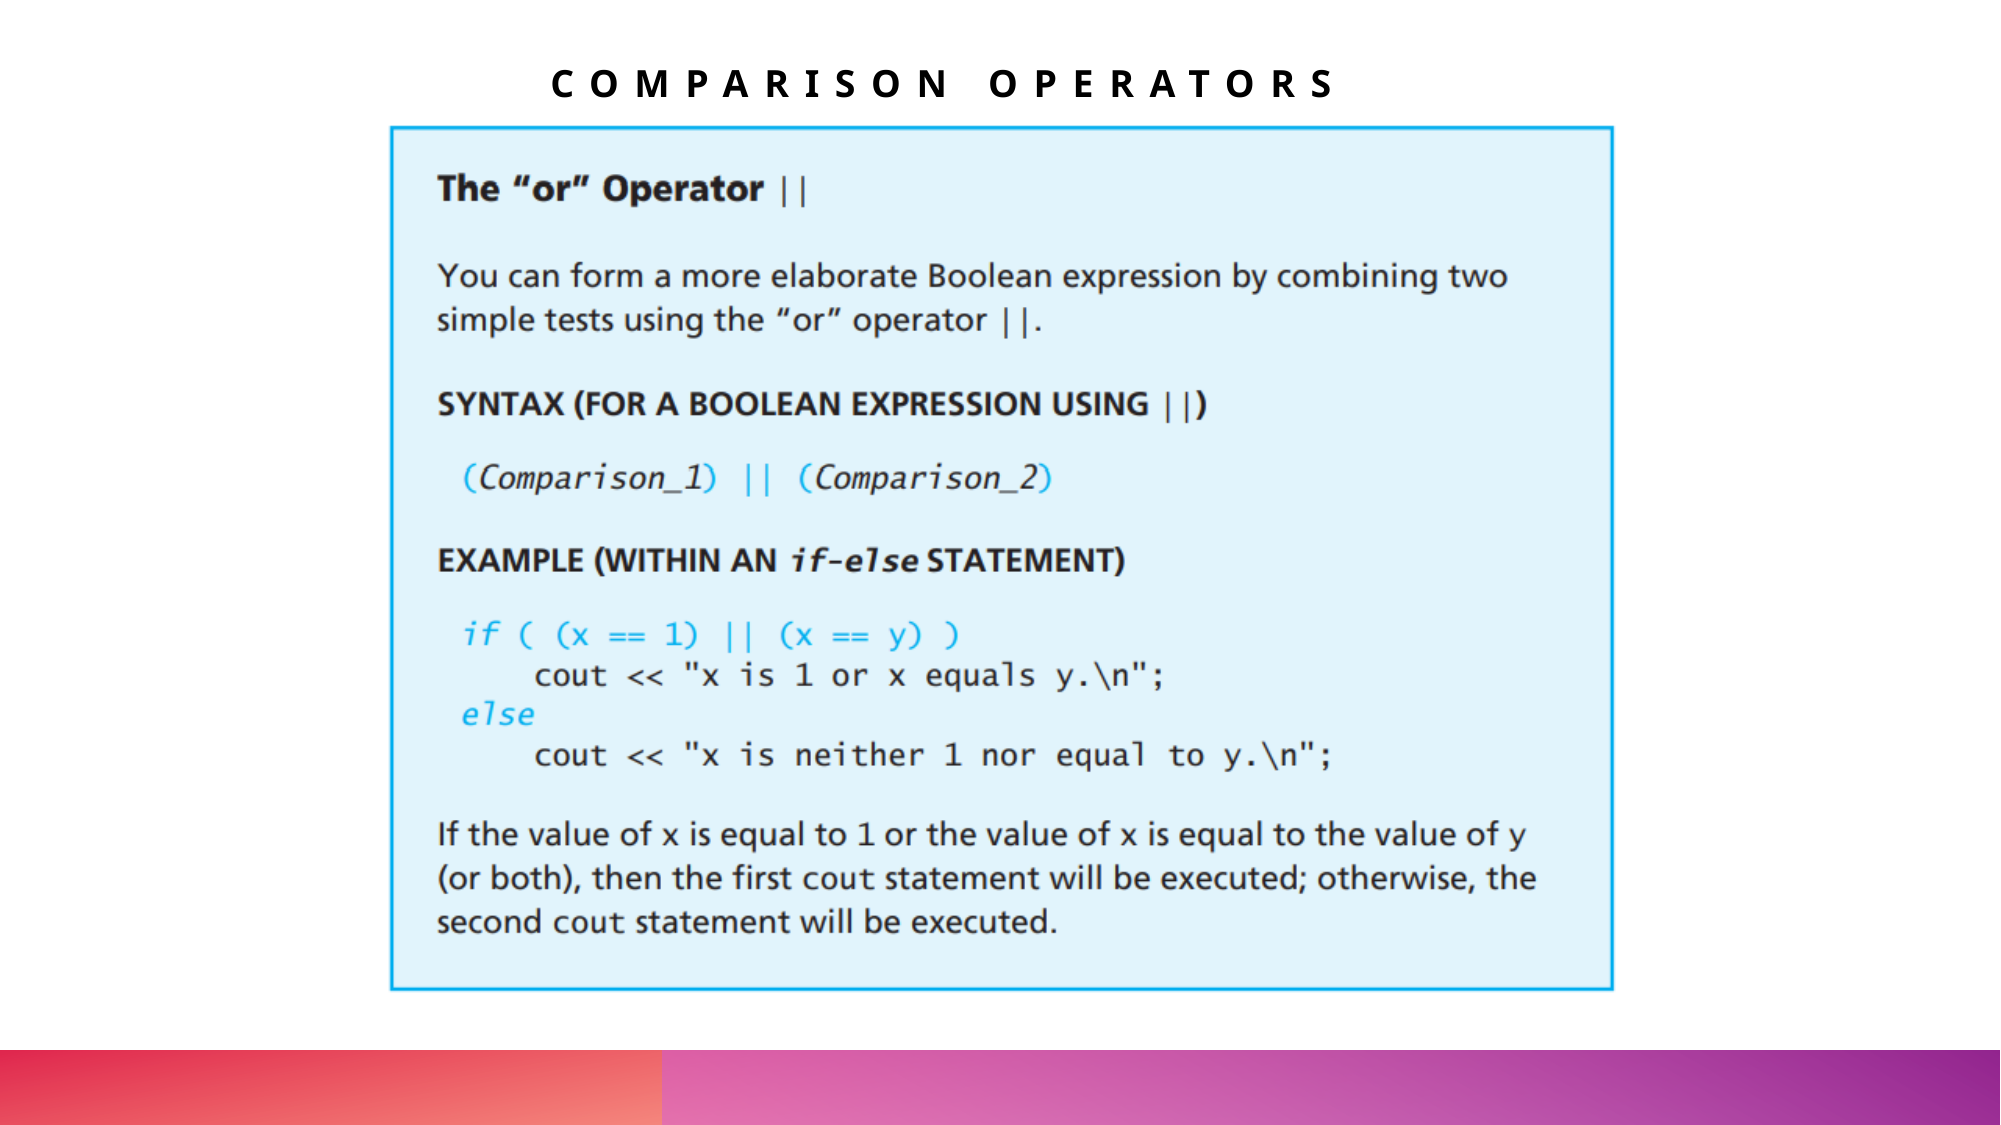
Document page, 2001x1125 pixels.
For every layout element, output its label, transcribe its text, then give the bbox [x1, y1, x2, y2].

picture [374, 123, 1625, 1002]
title comparison Operators [191, 27, 1692, 105]
